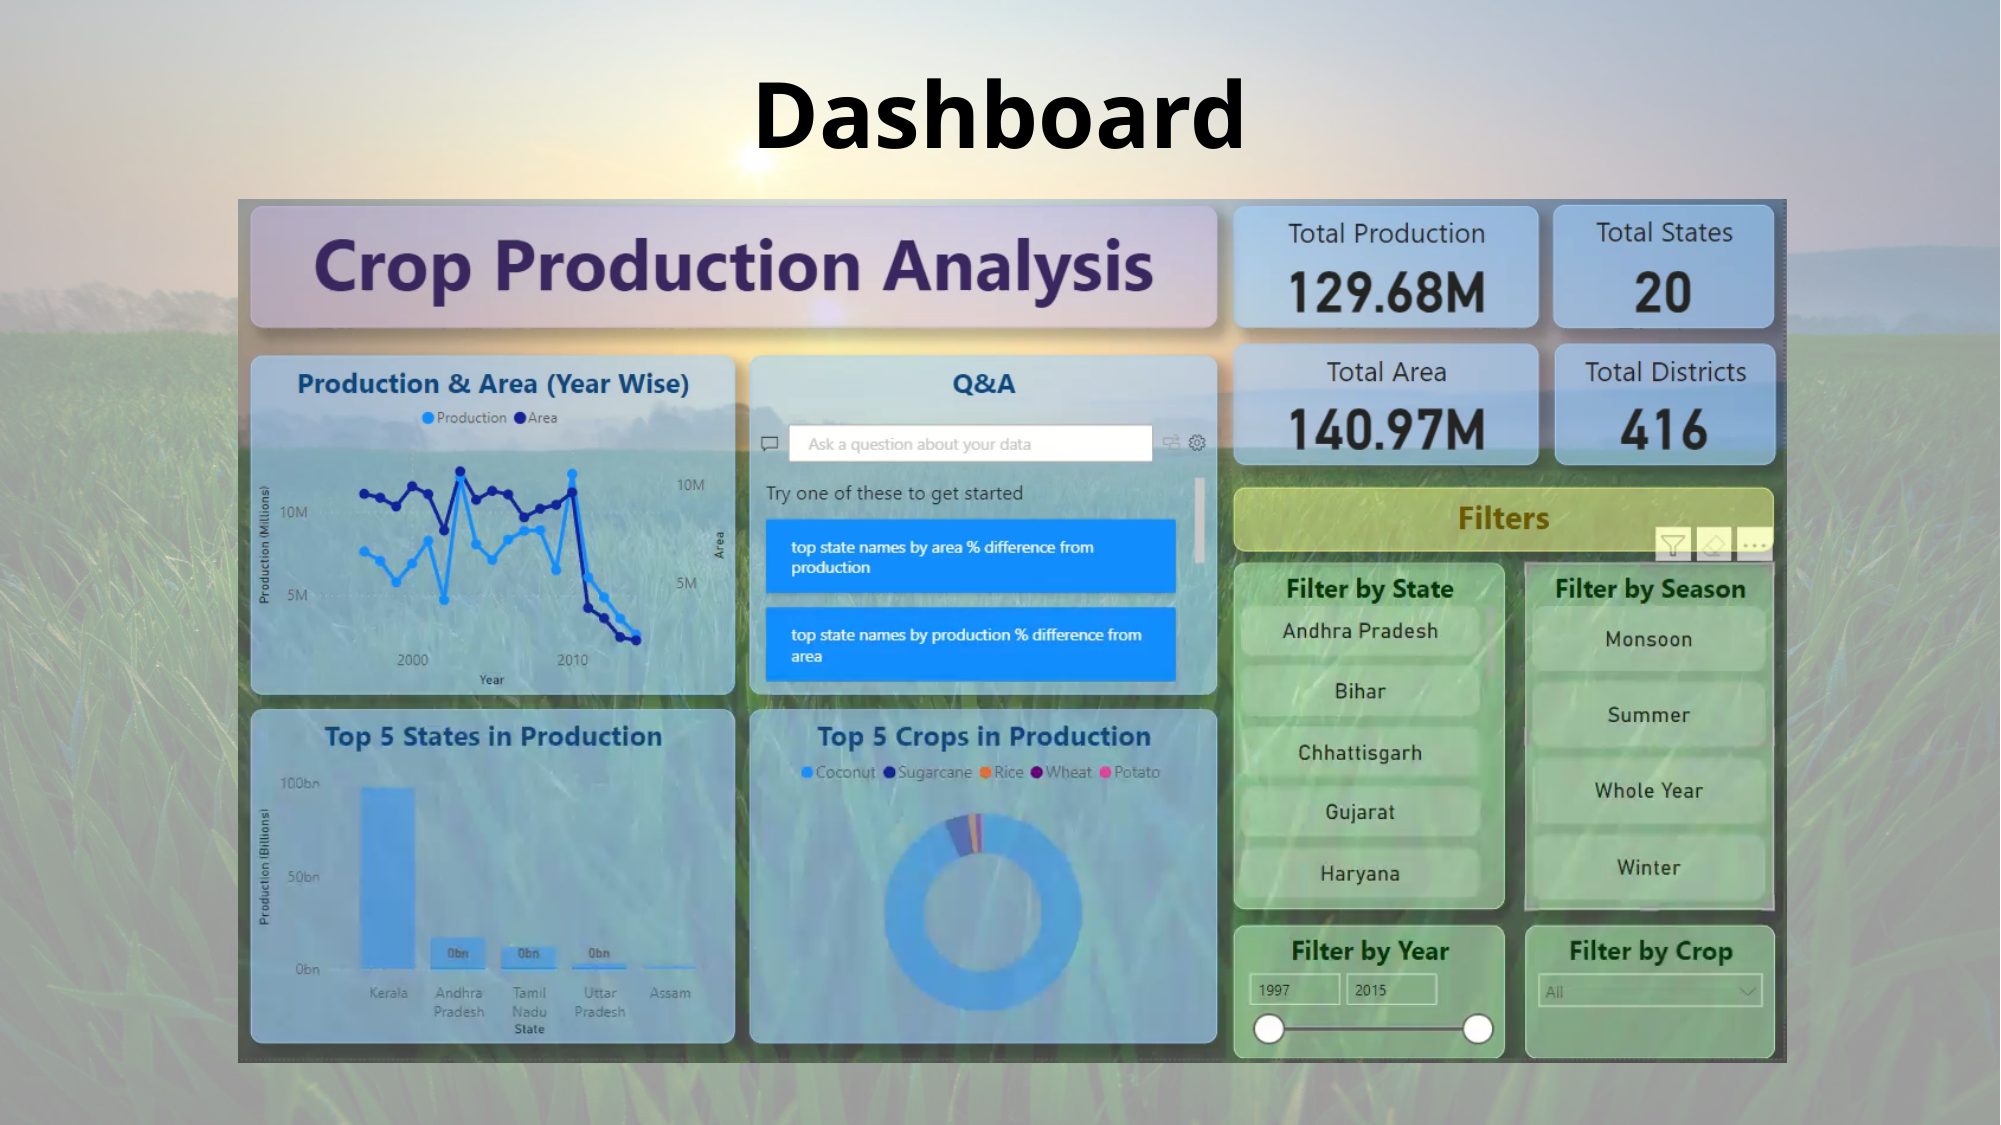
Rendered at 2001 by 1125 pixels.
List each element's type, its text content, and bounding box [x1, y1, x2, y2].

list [237, 198, 1788, 1064]
title Dashboard [137, 59, 1863, 178]
